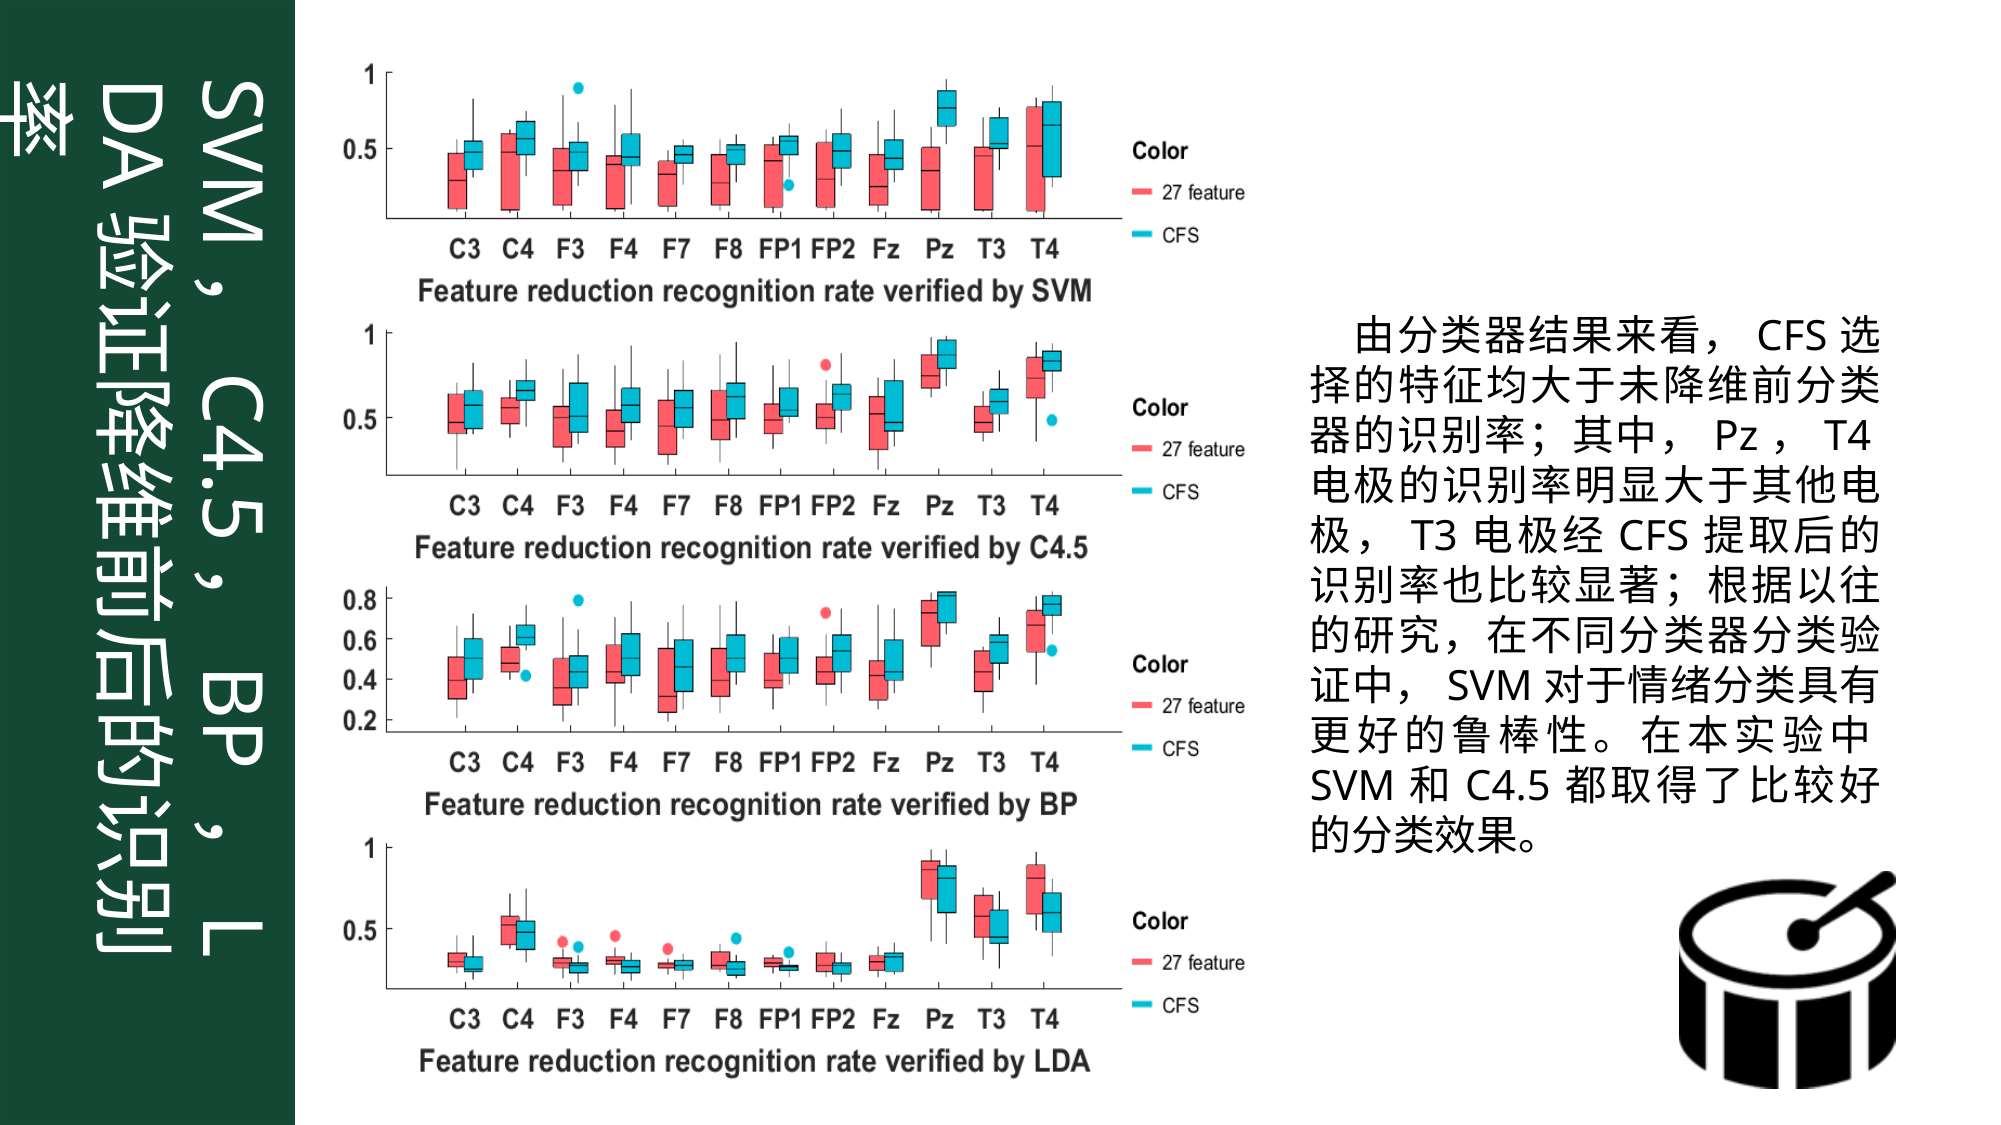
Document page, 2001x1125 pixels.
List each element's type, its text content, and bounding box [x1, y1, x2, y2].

picture [1679, 871, 1896, 1089]
text_box 由分类器结果来看，CFS选择的特征均大于未降维前分类器的识别率；其中，Pz，T4电极的识别率明显大于其他电极，T3电极经CFS提取后的识别率也比较显著；根据以往的研究，在不同分类器分类验证中，SVM对于情绪分类具有更好的鲁棒性。在本实验中SVM和C4.5都取得了比较好的分类效果。 [1295, 301, 1896, 867]
text_box SVM，C4.5，BP ，LDA验证降维前后的识别率 [62, 63, 295, 1002]
picture [334, 62, 1275, 1089]
text_box [0, 0, 295, 1125]
